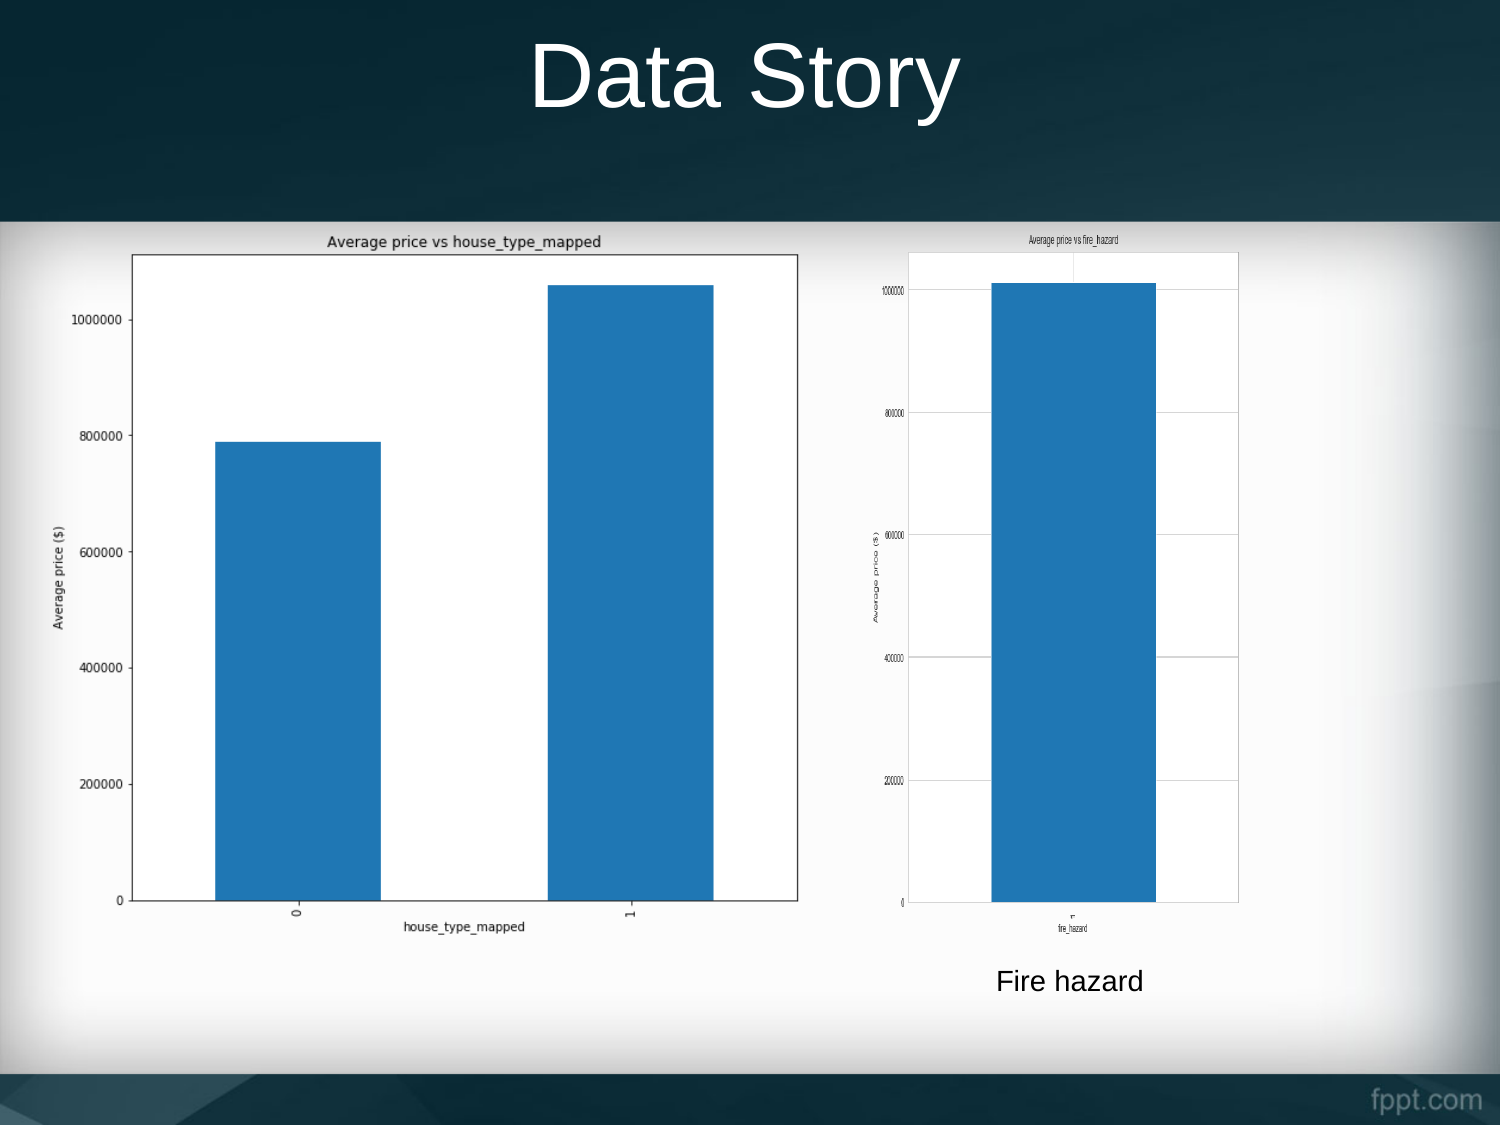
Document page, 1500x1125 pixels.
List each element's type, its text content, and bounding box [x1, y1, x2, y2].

picture [0, 0, 1500, 1125]
title Data Story [70, 22, 1421, 120]
text_box Fire hazard [981, 954, 1160, 1005]
